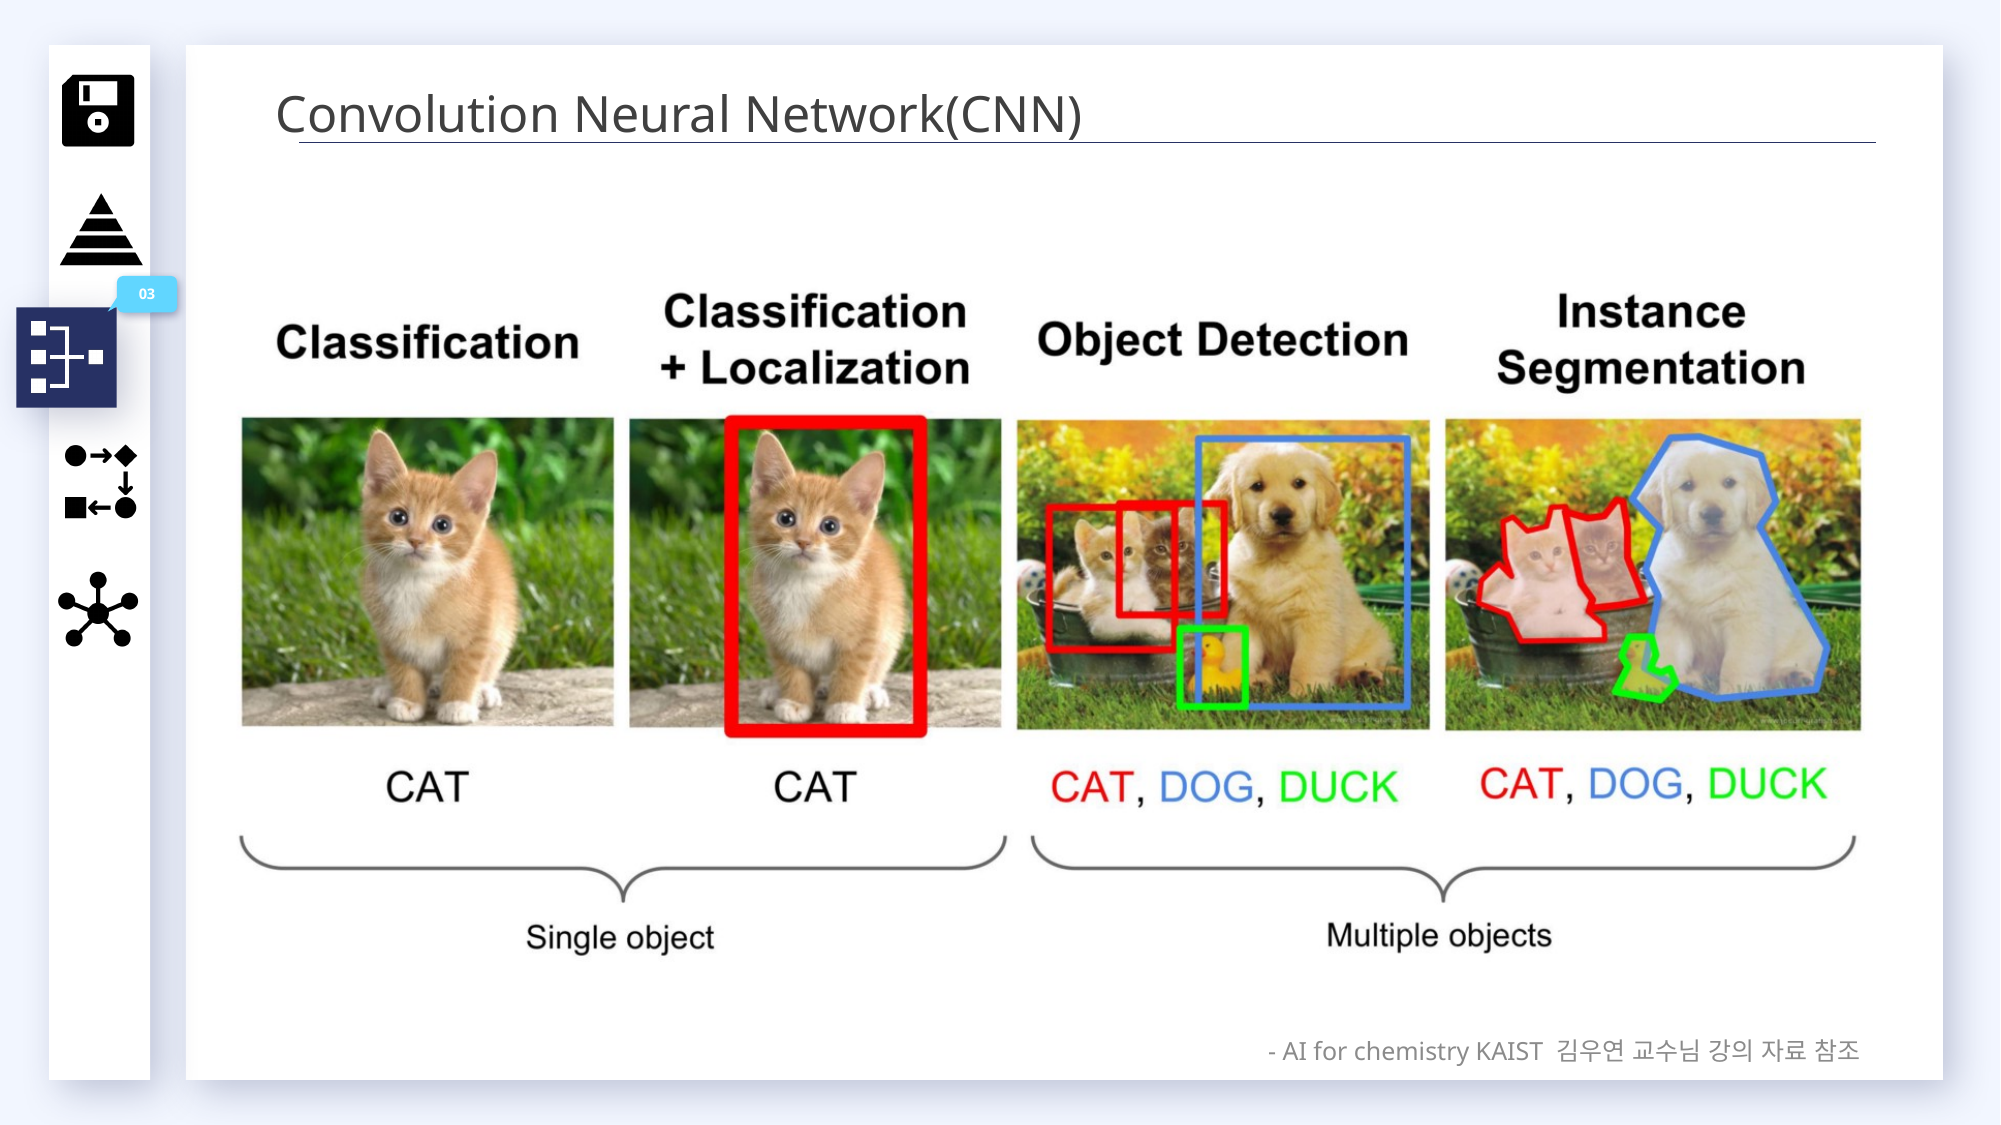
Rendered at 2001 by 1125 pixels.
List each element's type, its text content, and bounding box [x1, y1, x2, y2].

picture [220, 275, 1874, 963]
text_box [16, 45, 178, 1080]
text_box Convolution Neural Network(CNN) [185, 44, 1944, 1081]
text_box - AI for chemistry KAIST 김우연 교수님 강의 자료 참조 [1230, 1020, 1906, 1081]
